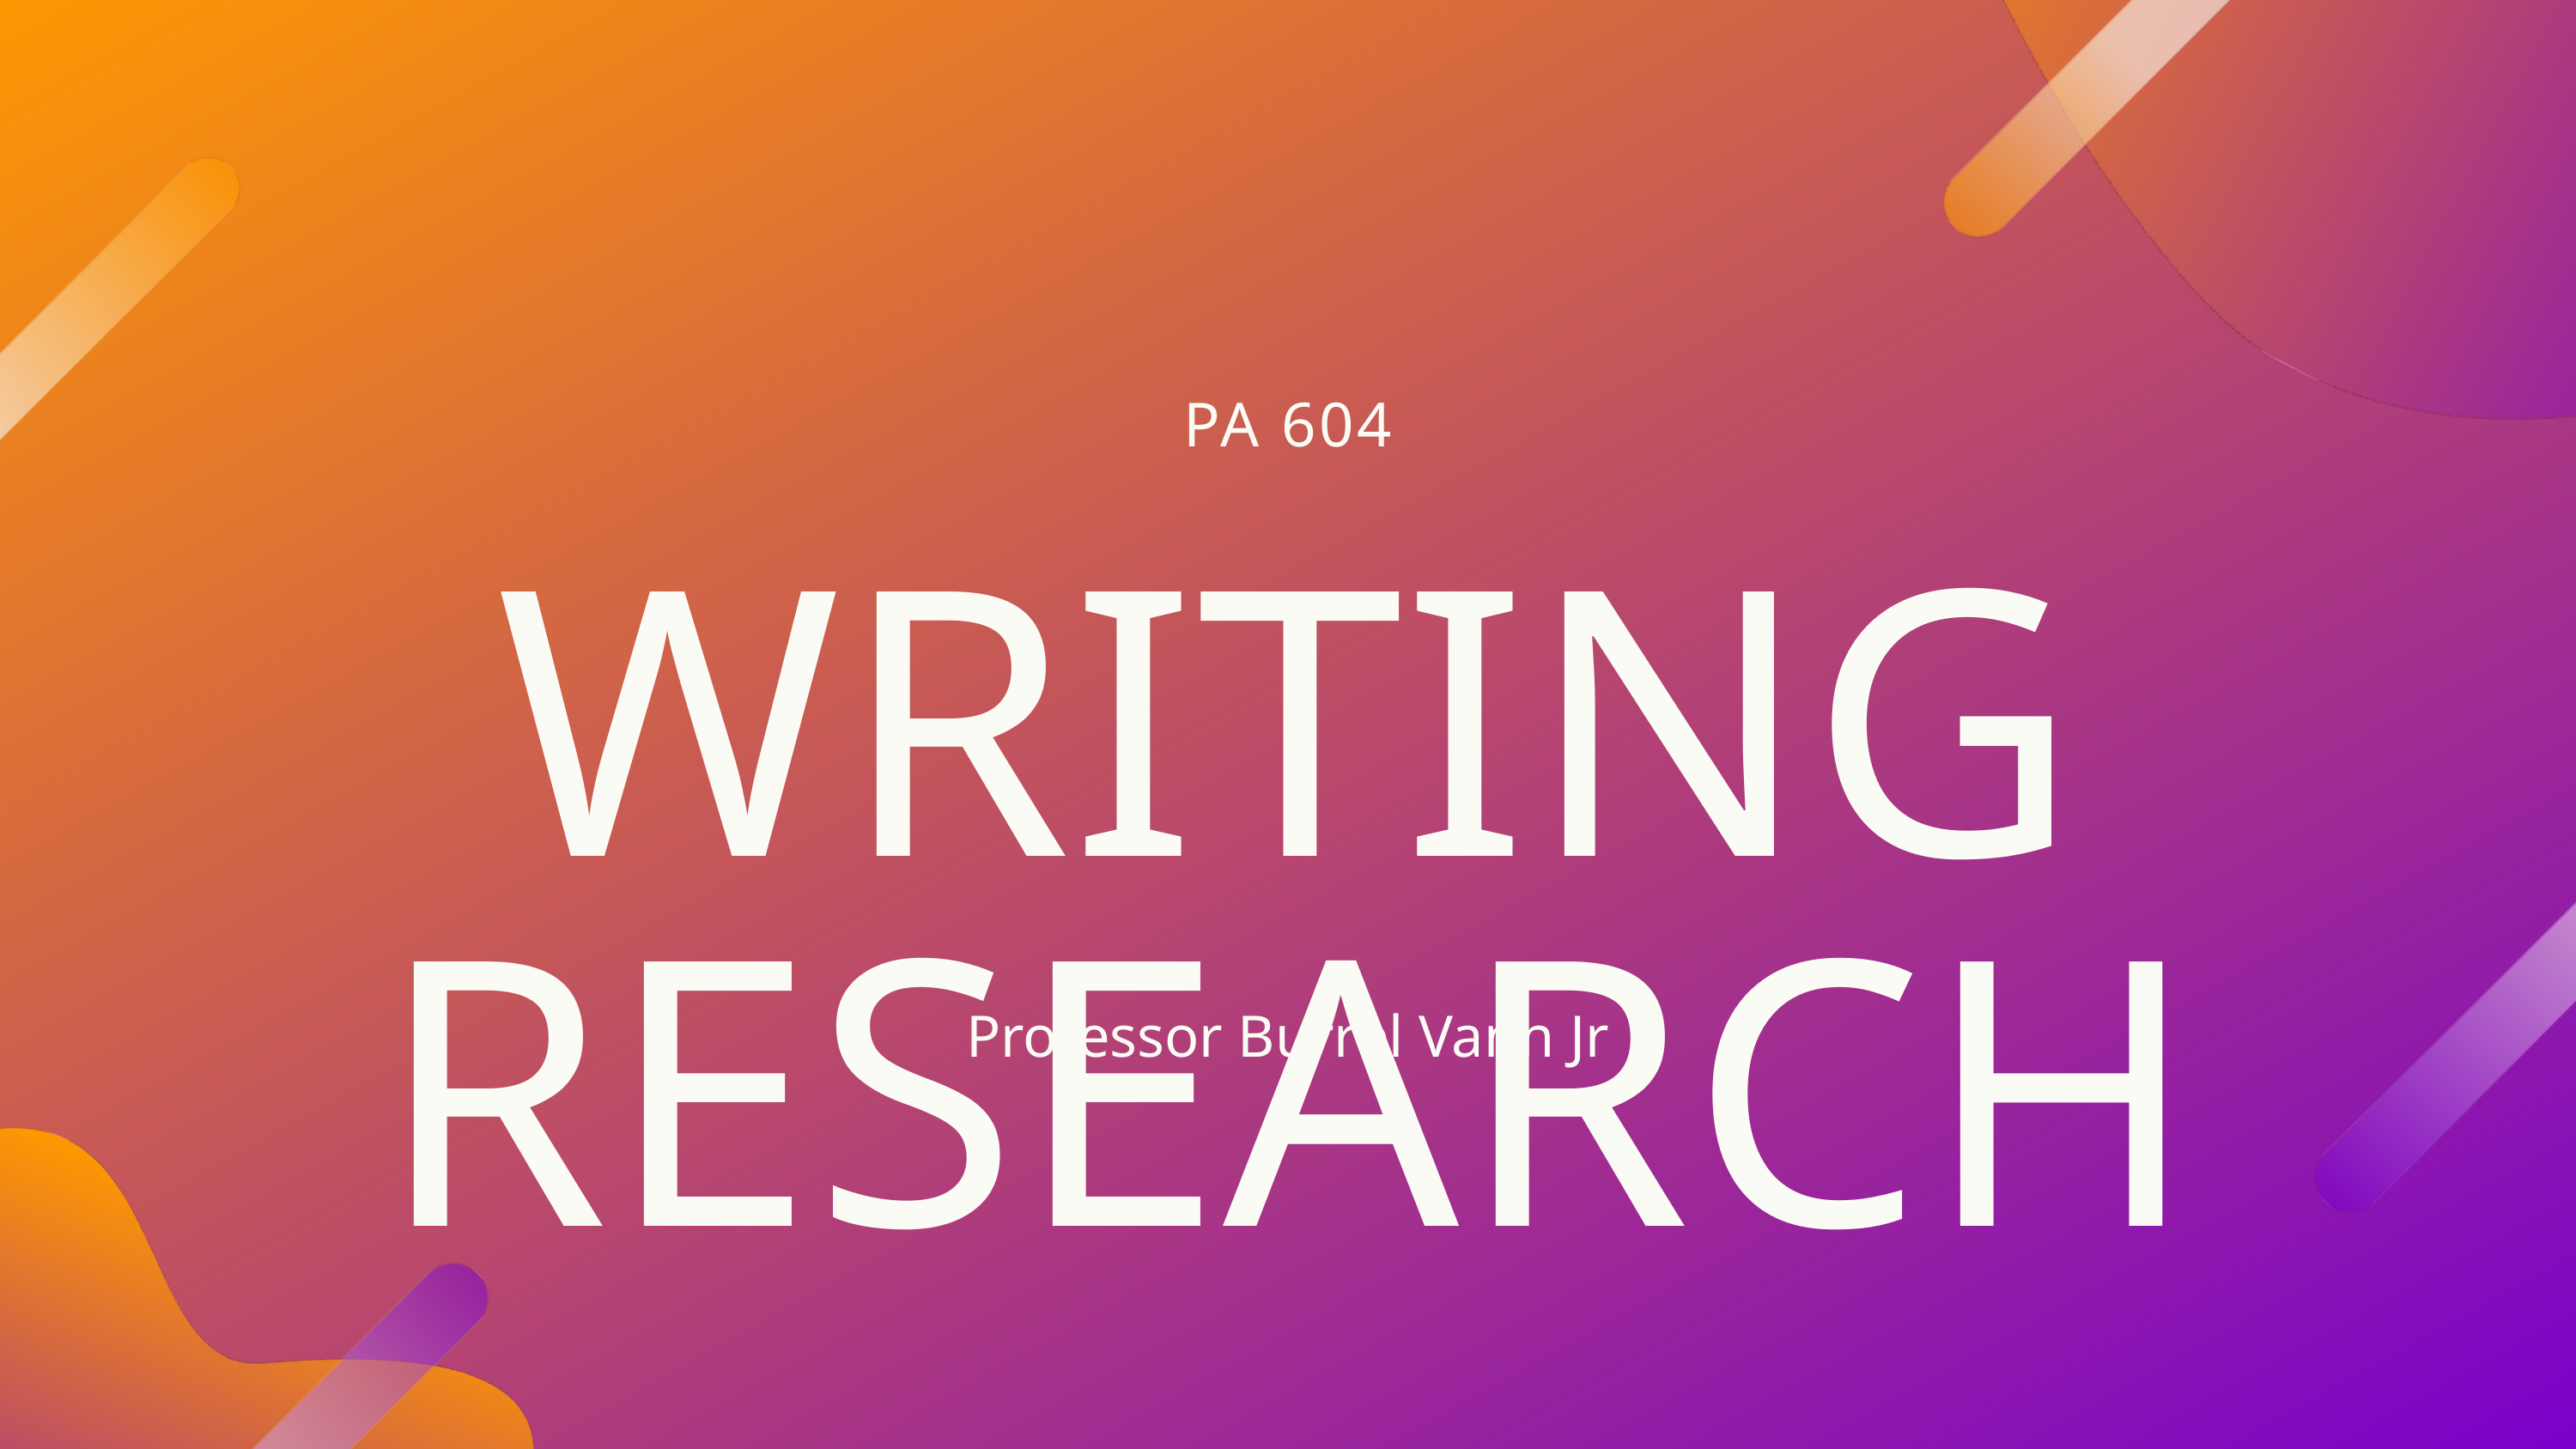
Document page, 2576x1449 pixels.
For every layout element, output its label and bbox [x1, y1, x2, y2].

picture [0, 0, 2576, 1449]
text_box [296, 383, 2280, 1065]
